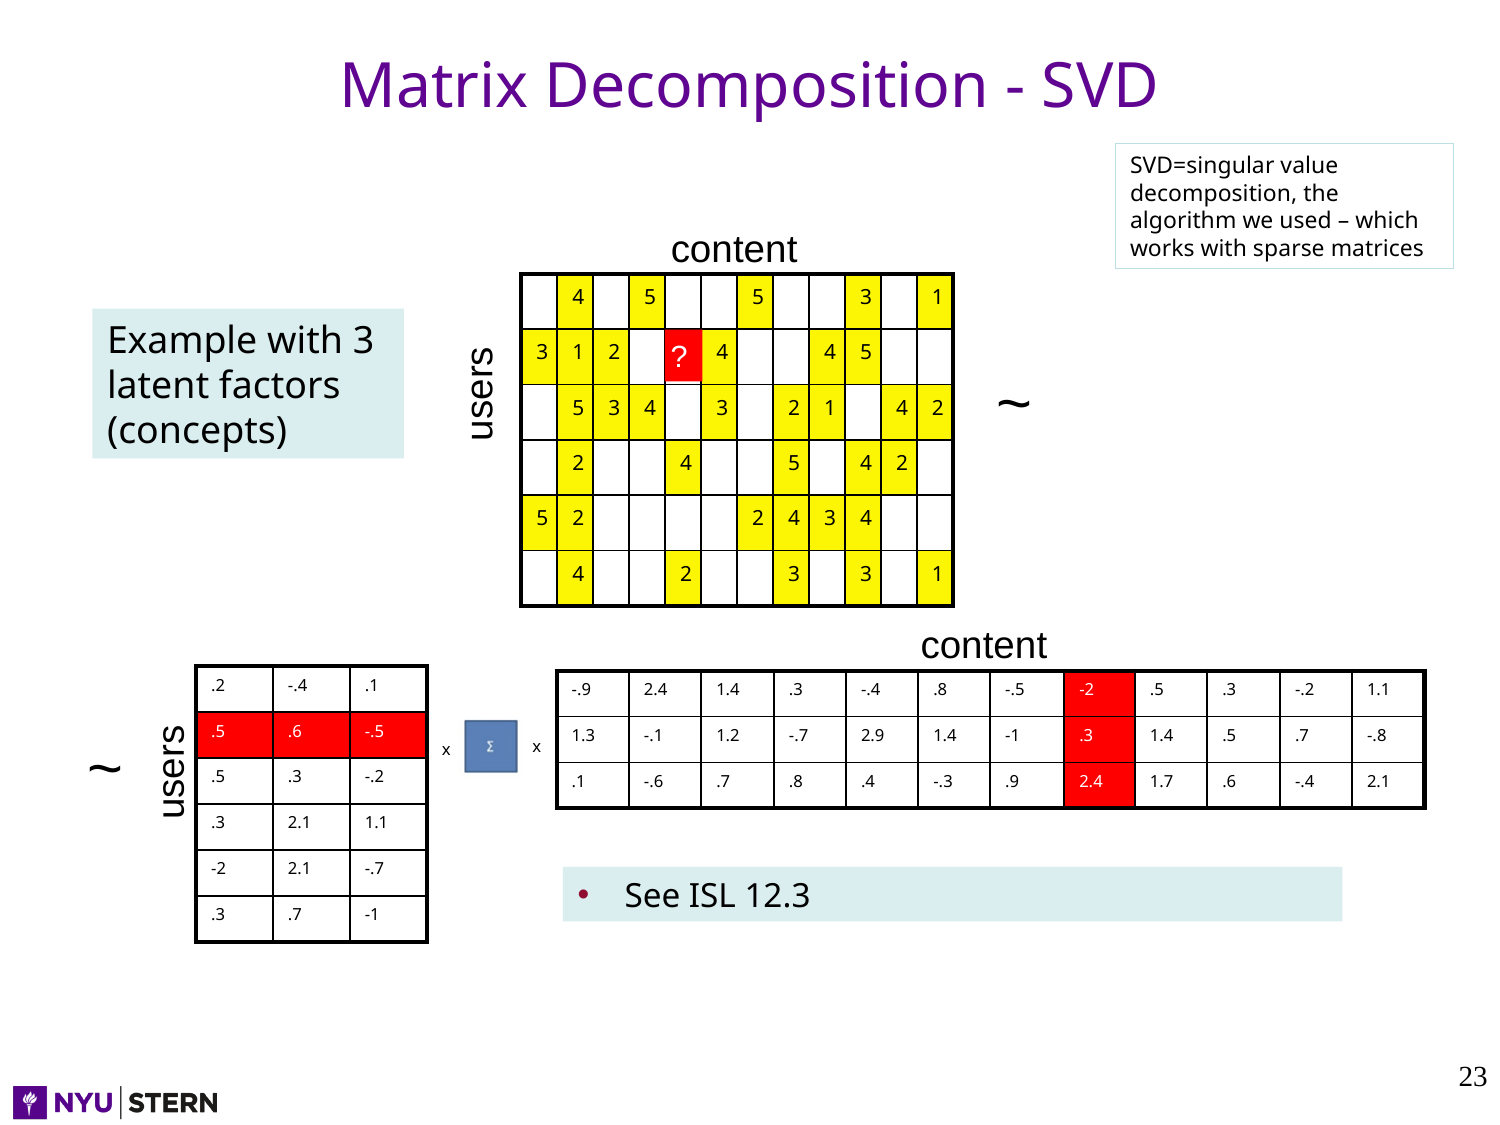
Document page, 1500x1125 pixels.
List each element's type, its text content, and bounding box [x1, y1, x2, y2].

table_header [523, 276, 556, 328]
table_cell 1.7 [1136, 763, 1206, 806]
table_header 5 [630, 276, 664, 328]
table_cell 5 [846, 330, 880, 384]
table_cell 3 [594, 385, 628, 439]
table_cell .7 [274, 897, 349, 940]
table_cell 5 [774, 441, 808, 494]
table_cell 1 [918, 551, 951, 604]
table_cell 2 [558, 496, 592, 550]
table_header -.4 [847, 673, 917, 716]
text_box users [137, 710, 199, 835]
table_cell -.7 [351, 851, 425, 895]
table_header -.9 [559, 673, 628, 716]
table_cell [630, 551, 664, 604]
table_cell 4 [882, 385, 916, 439]
table_header .5 [1136, 673, 1206, 716]
text_box ~ [981, 355, 1059, 445]
table_cell 4 [630, 385, 664, 439]
table_cell [738, 551, 772, 604]
table_cell [918, 441, 951, 494]
table_cell 5 [523, 496, 556, 550]
table_cell -.7 [775, 717, 845, 762]
table_cell [702, 496, 736, 550]
table_header .3 [1208, 673, 1279, 716]
table_cell -.1 [630, 717, 700, 762]
table_cell 1.1 [351, 805, 425, 849]
table_cell -.2 [351, 759, 425, 803]
table_cell .3 [274, 759, 349, 803]
text_box SVD=singular value decomposition, the algorithm we used – which works with sparse matrices [1115, 143, 1454, 269]
table_header [774, 278, 808, 328]
table_cell [738, 385, 772, 439]
table_header 1 [918, 276, 951, 328]
table_header 4 [558, 276, 592, 328]
table_cell [774, 330, 808, 384]
table_cell .5 [199, 713, 272, 757]
table_cell 3 [702, 385, 736, 439]
table_cell -.6 [630, 763, 700, 806]
table_cell 4 [810, 330, 844, 384]
table_cell -.4 [1281, 763, 1351, 806]
table_cell .9 [991, 763, 1063, 806]
table_cell 3 [810, 496, 844, 550]
table_cell 2 [882, 441, 916, 494]
table_header -.2 [1281, 673, 1351, 716]
table_cell -2 [198, 851, 272, 895]
table_cell -.3 [919, 763, 989, 806]
table_header -.5 [991, 674, 1063, 716]
table_cell 4 [666, 441, 700, 494]
table_cell -1 [351, 897, 425, 940]
table_cell 3 [523, 330, 556, 384]
table_cell 4 [702, 330, 736, 384]
table_cell .7 [702, 763, 773, 806]
table_cell 2 [666, 551, 700, 604]
table_cell .6 [1208, 763, 1279, 806]
table_cell .3 [198, 805, 272, 849]
table_header .8 [919, 674, 989, 716]
picture [0, 1038, 230, 1125]
table_cell [846, 385, 880, 439]
table_header 3 [846, 276, 880, 328]
table_cell .8 [775, 763, 845, 806]
table_cell 1 [810, 385, 844, 439]
table_cell .1 [559, 763, 628, 806]
table_cell [523, 385, 556, 439]
table_header 1.1 [1353, 673, 1422, 716]
table_cell 1.4 [1136, 717, 1206, 762]
table_header [666, 278, 700, 328]
table_header 2.4 [630, 673, 700, 716]
table_cell 2 [774, 385, 808, 439]
table_header 1.4 [702, 673, 773, 716]
table_cell .3 [198, 897, 272, 940]
text_box x [427, 731, 453, 767]
table_header [810, 276, 844, 328]
table_cell .5 [1208, 717, 1279, 762]
table_header -.4 [274, 668, 349, 711]
table_cell 2.4 [1065, 763, 1134, 806]
table_cell [523, 441, 556, 494]
table_cell .3 [1065, 717, 1134, 762]
table_cell .5 [199, 759, 272, 803]
table_cell [882, 496, 916, 550]
table_header [594, 276, 628, 328]
table_cell -1 [991, 717, 1063, 762]
picture [458, 713, 525, 780]
title Matrix Decomposition - SVD [75, 22, 1425, 142]
text_box See ISL 12.3 [562, 866, 1343, 922]
table_cell [882, 551, 916, 604]
table_cell 4 [846, 441, 880, 494]
table_cell 2.1 [274, 851, 349, 895]
table_cell [594, 441, 628, 494]
table_cell .7 [1281, 717, 1351, 762]
table_cell 1.3 [559, 717, 628, 762]
table_cell 2.9 [847, 717, 917, 762]
table_cell [738, 330, 772, 384]
text_box x [531, 728, 556, 763]
table_cell [810, 551, 844, 604]
table_cell 2 [738, 496, 772, 550]
table_cell [702, 441, 736, 494]
table_cell 2 [558, 441, 592, 494]
table_cell [702, 551, 736, 604]
table_header [882, 276, 916, 328]
table_cell [630, 496, 664, 550]
text_box Example with 3 latent factors (concepts) [92, 308, 404, 459]
table_cell [594, 551, 628, 604]
table_cell 1.2 [702, 717, 773, 762]
table_cell [594, 496, 628, 550]
table_cell [630, 441, 664, 494]
table_cell [630, 330, 664, 384]
table_header [702, 278, 736, 328]
table_cell [738, 441, 772, 494]
table_cell 4 [558, 551, 592, 604]
table_cell 3 [774, 551, 808, 604]
table_cell 4 [774, 496, 808, 550]
table_header .3 [775, 673, 845, 716]
table_cell [666, 496, 700, 550]
table_cell [918, 330, 951, 384]
table_header .1 [351, 668, 425, 711]
table_cell 1.4 [919, 717, 989, 762]
table_cell 5 [558, 385, 592, 439]
table_cell 1 [558, 330, 592, 384]
table_cell 2 [918, 385, 951, 439]
table_cell [666, 385, 700, 439]
table_cell [882, 330, 916, 384]
table_cell [918, 496, 951, 550]
table_header 5 [738, 278, 772, 328]
text_box content [905, 612, 1063, 674]
slide_number 23 [1164, 1049, 1500, 1101]
text_box ? [664, 329, 703, 382]
table_cell 2.1 [1353, 763, 1422, 806]
table_cell .6 [274, 713, 349, 757]
table_cell -.8 [1353, 717, 1422, 762]
table_cell 2 [594, 330, 628, 384]
text_box users [446, 332, 508, 457]
table_cell [523, 551, 556, 604]
table_cell .4 [847, 763, 917, 806]
table_header -2 [1065, 673, 1134, 716]
table_cell -.5 [351, 713, 425, 757]
table_cell 4 [846, 496, 880, 550]
table_cell 3 [846, 551, 880, 604]
table_cell [810, 441, 844, 494]
table_header .2 [198, 668, 272, 711]
text_box ~ [72, 721, 137, 810]
text_box content [655, 216, 813, 278]
table_cell 2.1 [274, 805, 349, 849]
